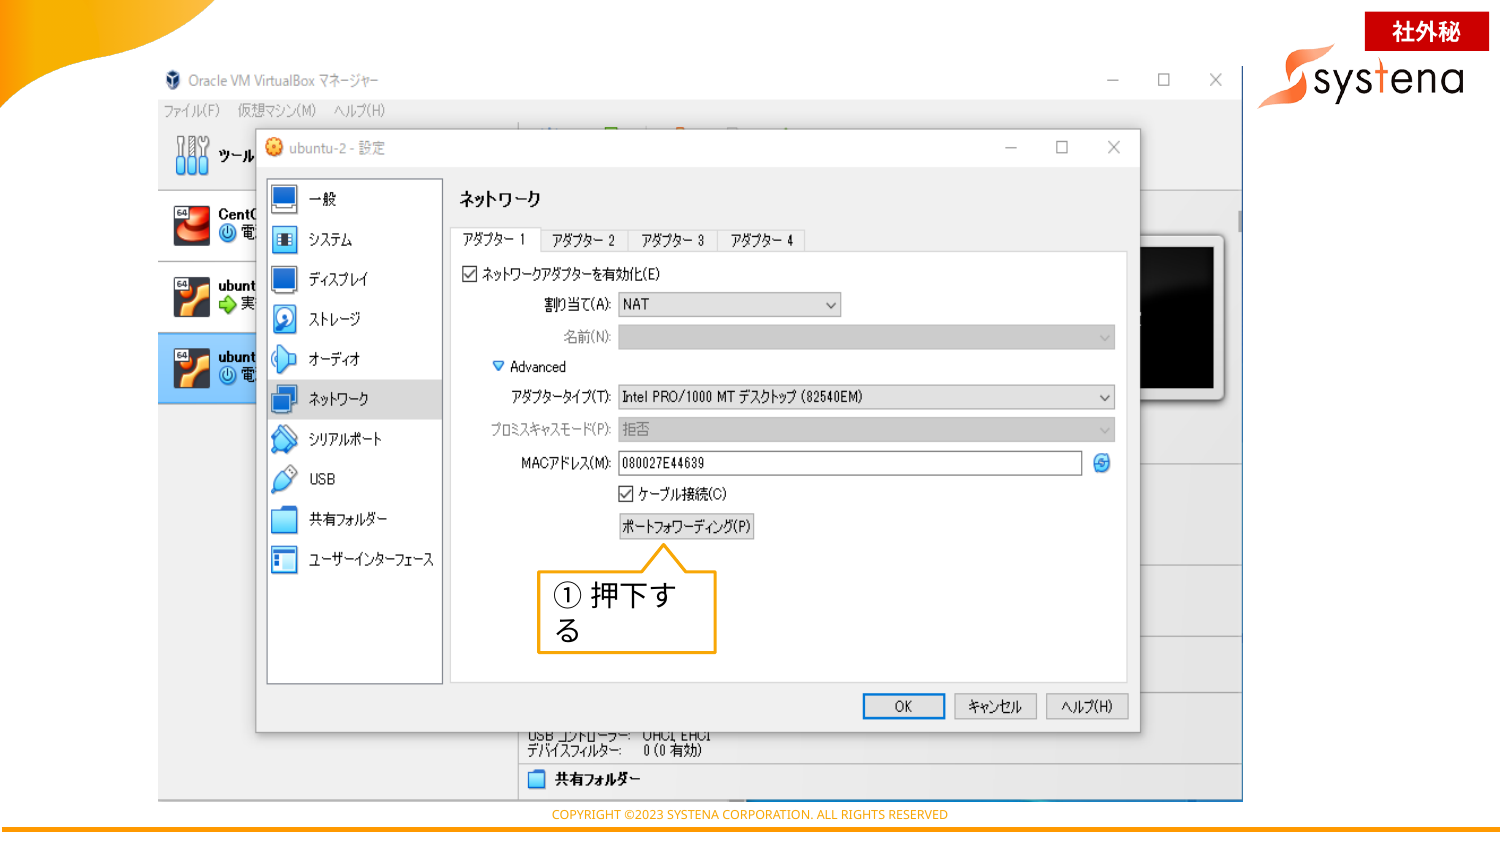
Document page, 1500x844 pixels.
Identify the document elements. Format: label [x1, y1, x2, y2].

picture [1257, 43, 1463, 109]
picture [0, 0, 1244, 803]
